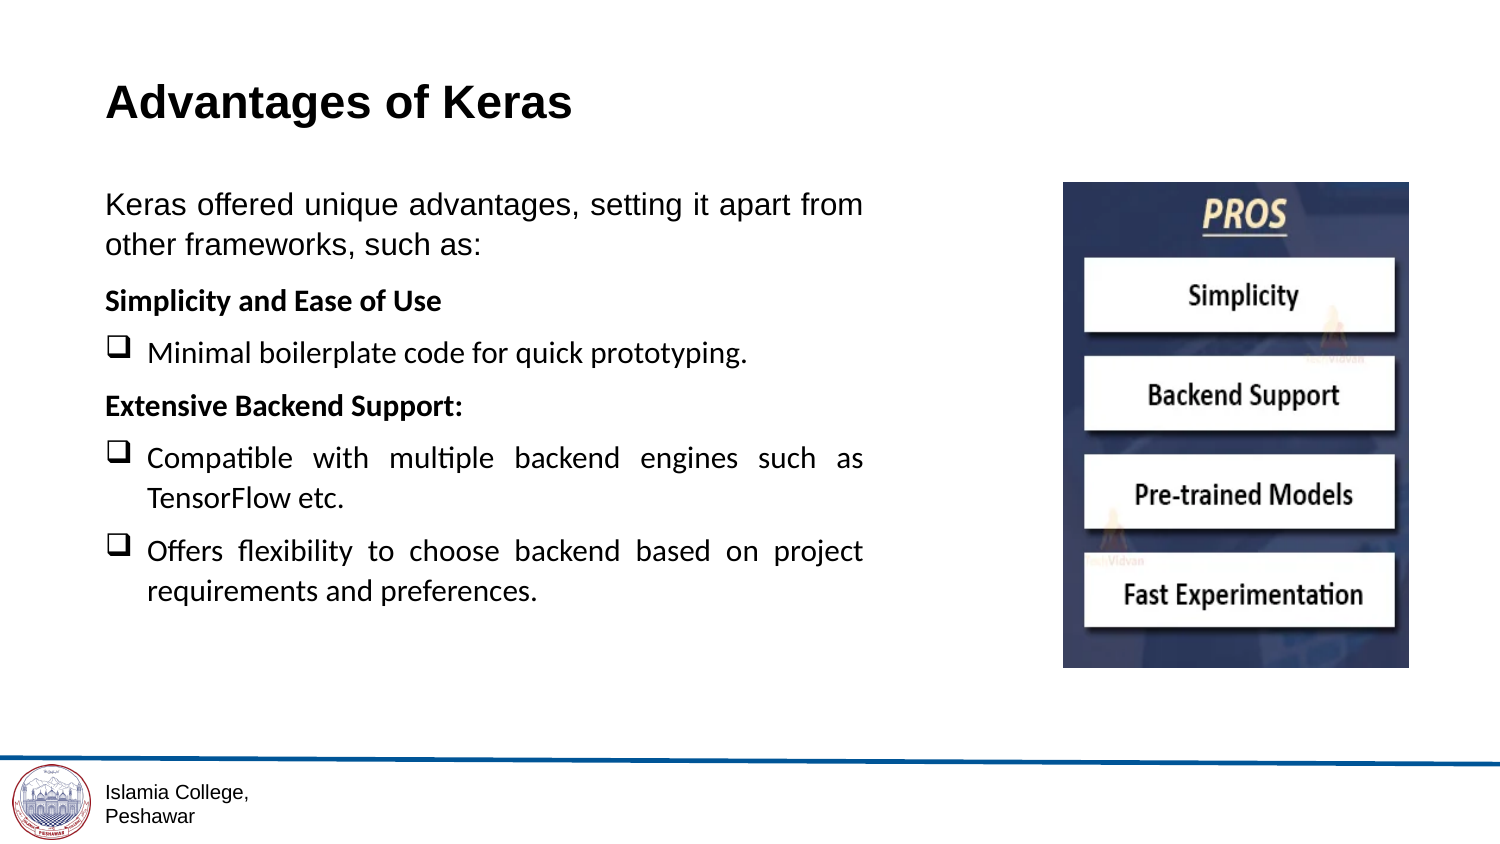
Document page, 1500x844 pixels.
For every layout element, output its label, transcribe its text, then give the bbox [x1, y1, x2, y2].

picture [11, 763, 91, 840]
picture [455, 182, 1410, 772]
text_box Keras offered unique advantages, setting it apart from other frameworks, such as: Simplicity and Ease of Use Minimal boilerplate code for quick prototyping. Extensive Backend Support: Compatible with multiple backend engines such as TensorFlow etc. Offers flexibility to choose backend based on project requirements and preferences. [90, 174, 880, 616]
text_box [1415, 757, 1500, 765]
text_box Advantages of Keras [90, 64, 667, 136]
text_box Islamia College, Peshawar [96, 774, 274, 835]
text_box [0, 757, 450, 765]
